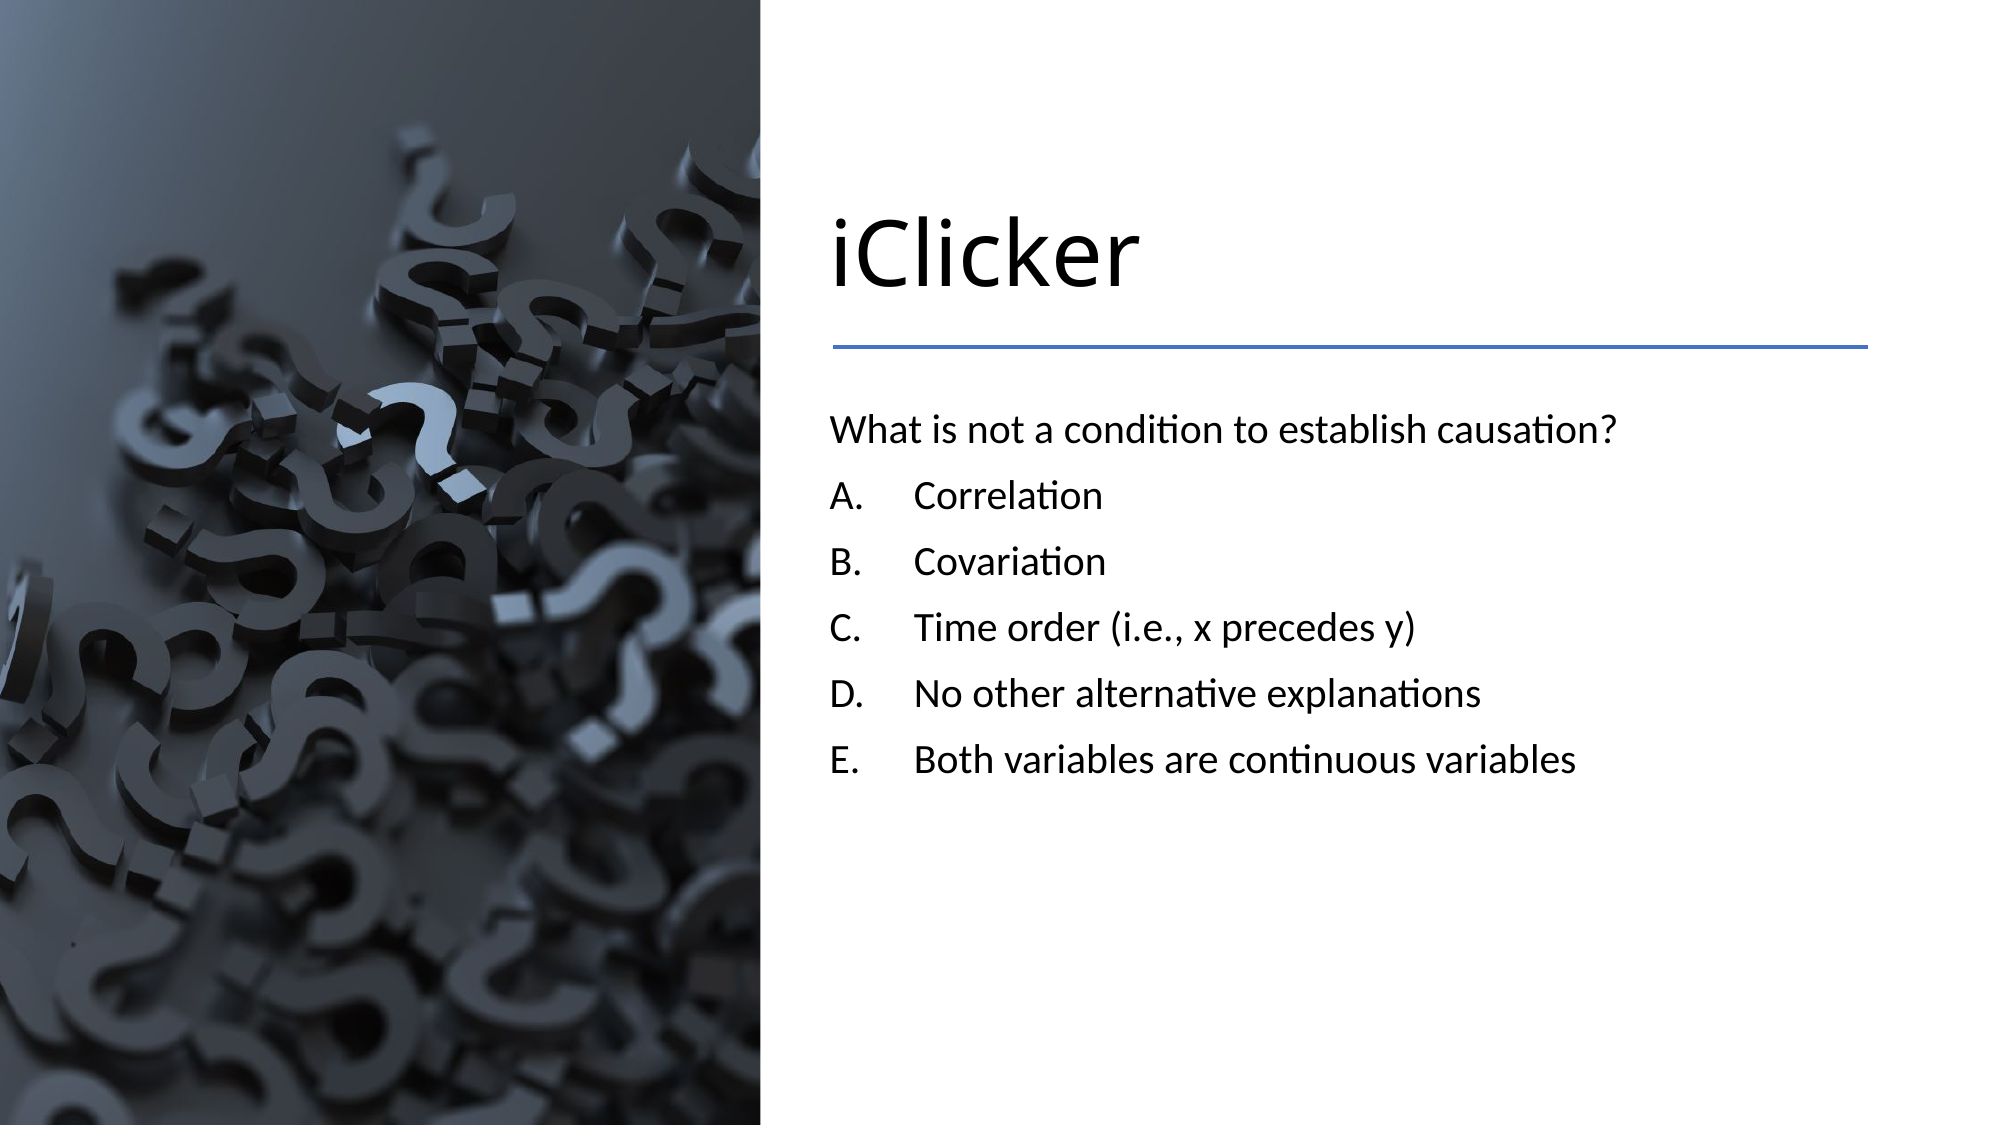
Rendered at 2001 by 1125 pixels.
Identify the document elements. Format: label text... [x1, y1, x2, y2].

title iClicker [814, 103, 1895, 315]
list What is not a condition to establish causation? Correlation Covariation Time order (i.e., x precedes y) No other alternative explanations Both variables are continuous variables [814, 399, 1895, 1021]
picture [0, 0, 761, 1125]
